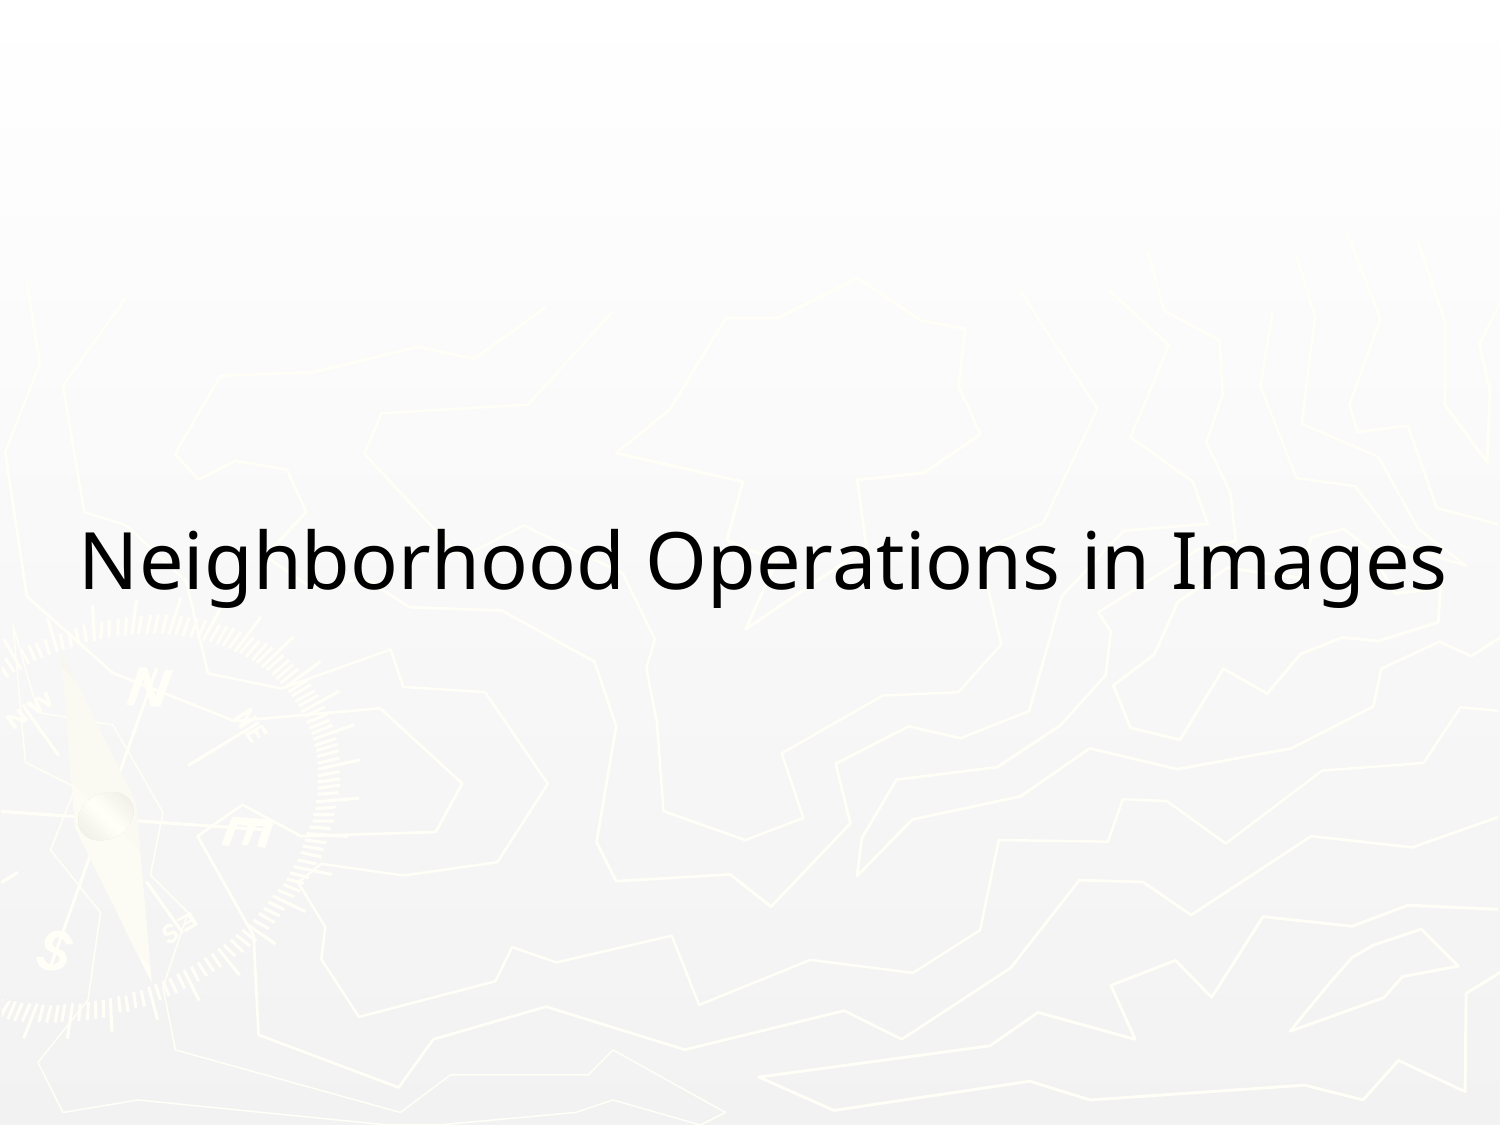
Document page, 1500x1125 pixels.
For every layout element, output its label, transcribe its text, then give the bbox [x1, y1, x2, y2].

title Neighborhood Operations in Images [62, 464, 1465, 652]
